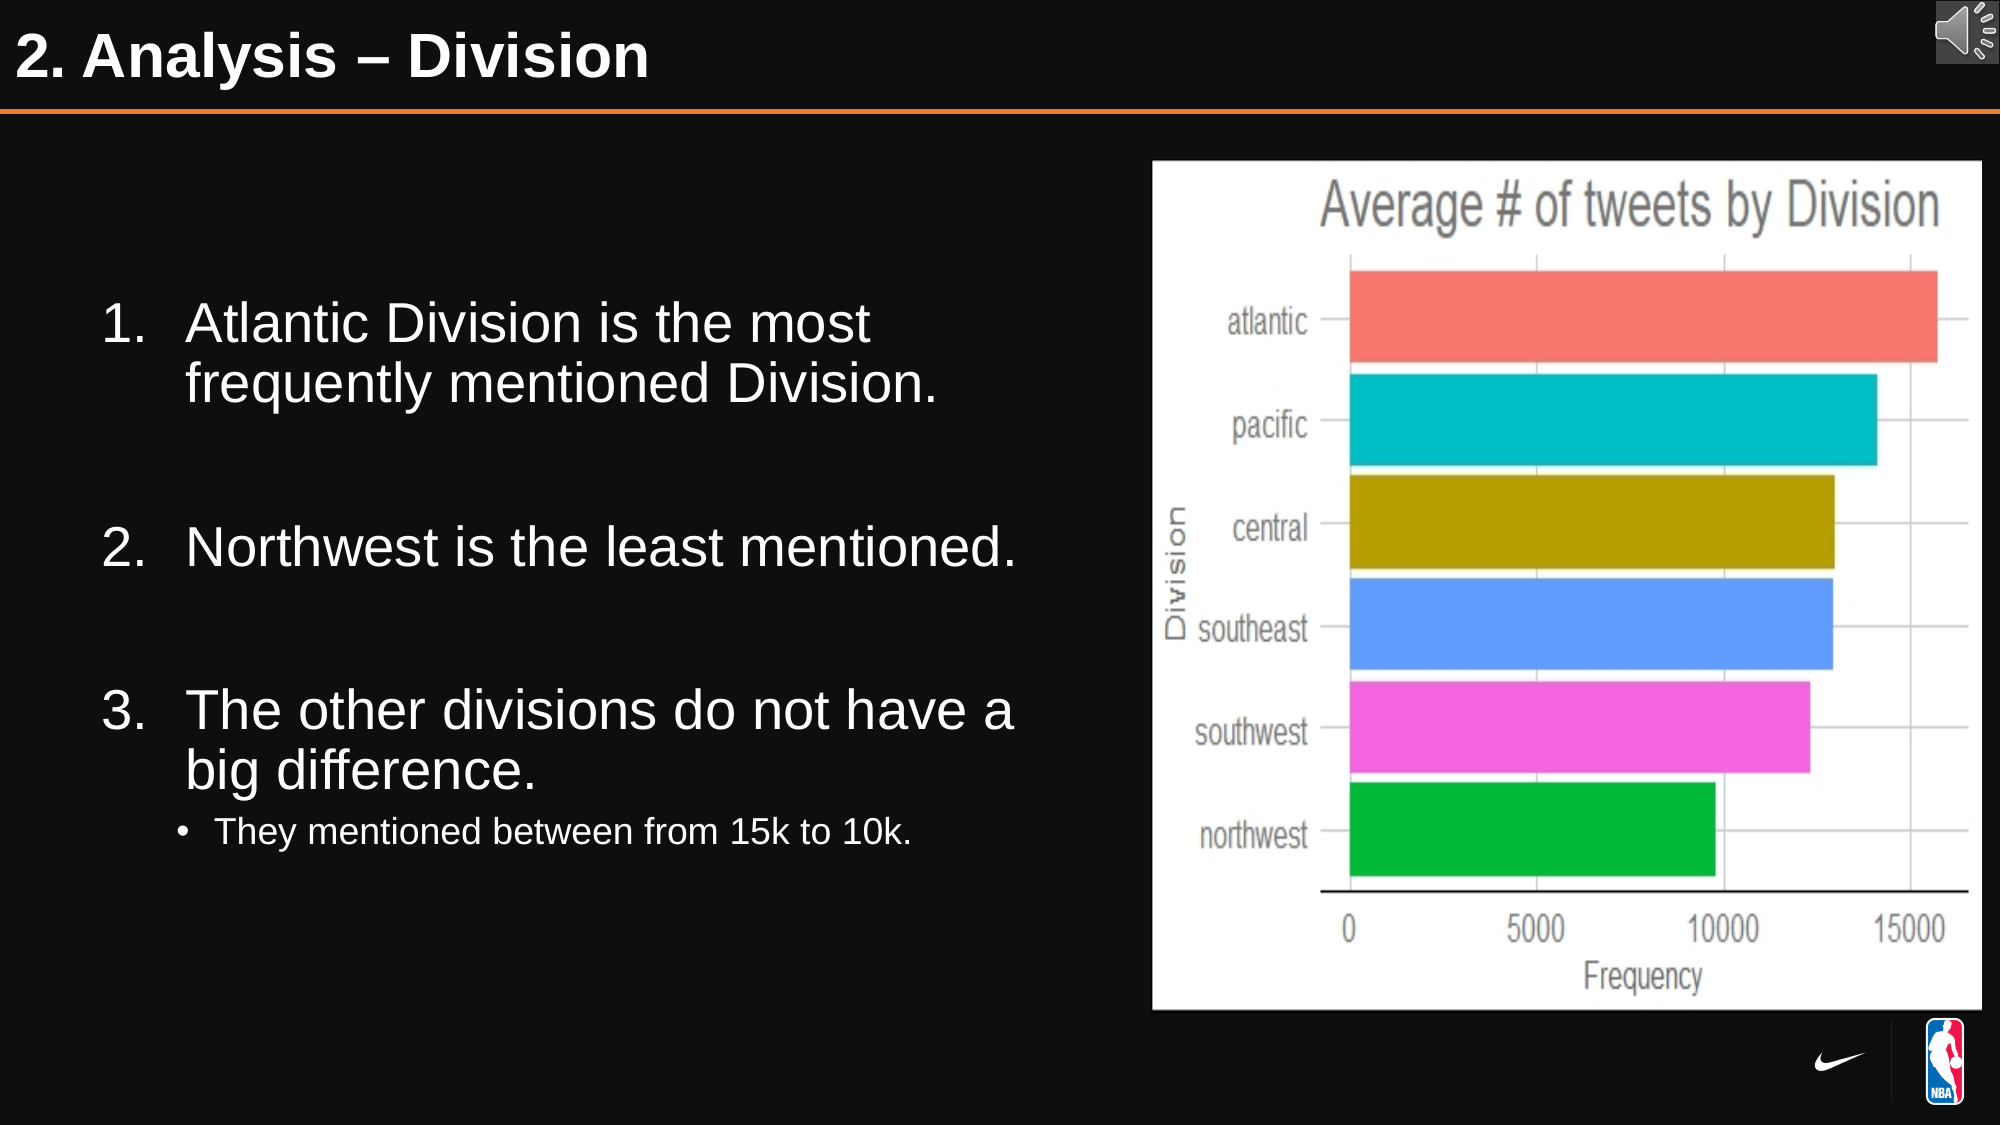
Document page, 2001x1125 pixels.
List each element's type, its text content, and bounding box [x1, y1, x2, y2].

title 2. Analysis – Division [0, 3, 2000, 109]
picture [1151, 159, 2000, 1122]
picture [1934, 0, 2000, 66]
list Atlantic Division is the most frequently mentioned Division. Northwest is the least mentioned. The other divisions do not have a big difference. They mentioned between from 15k to 10k. [86, 147, 1097, 1000]
